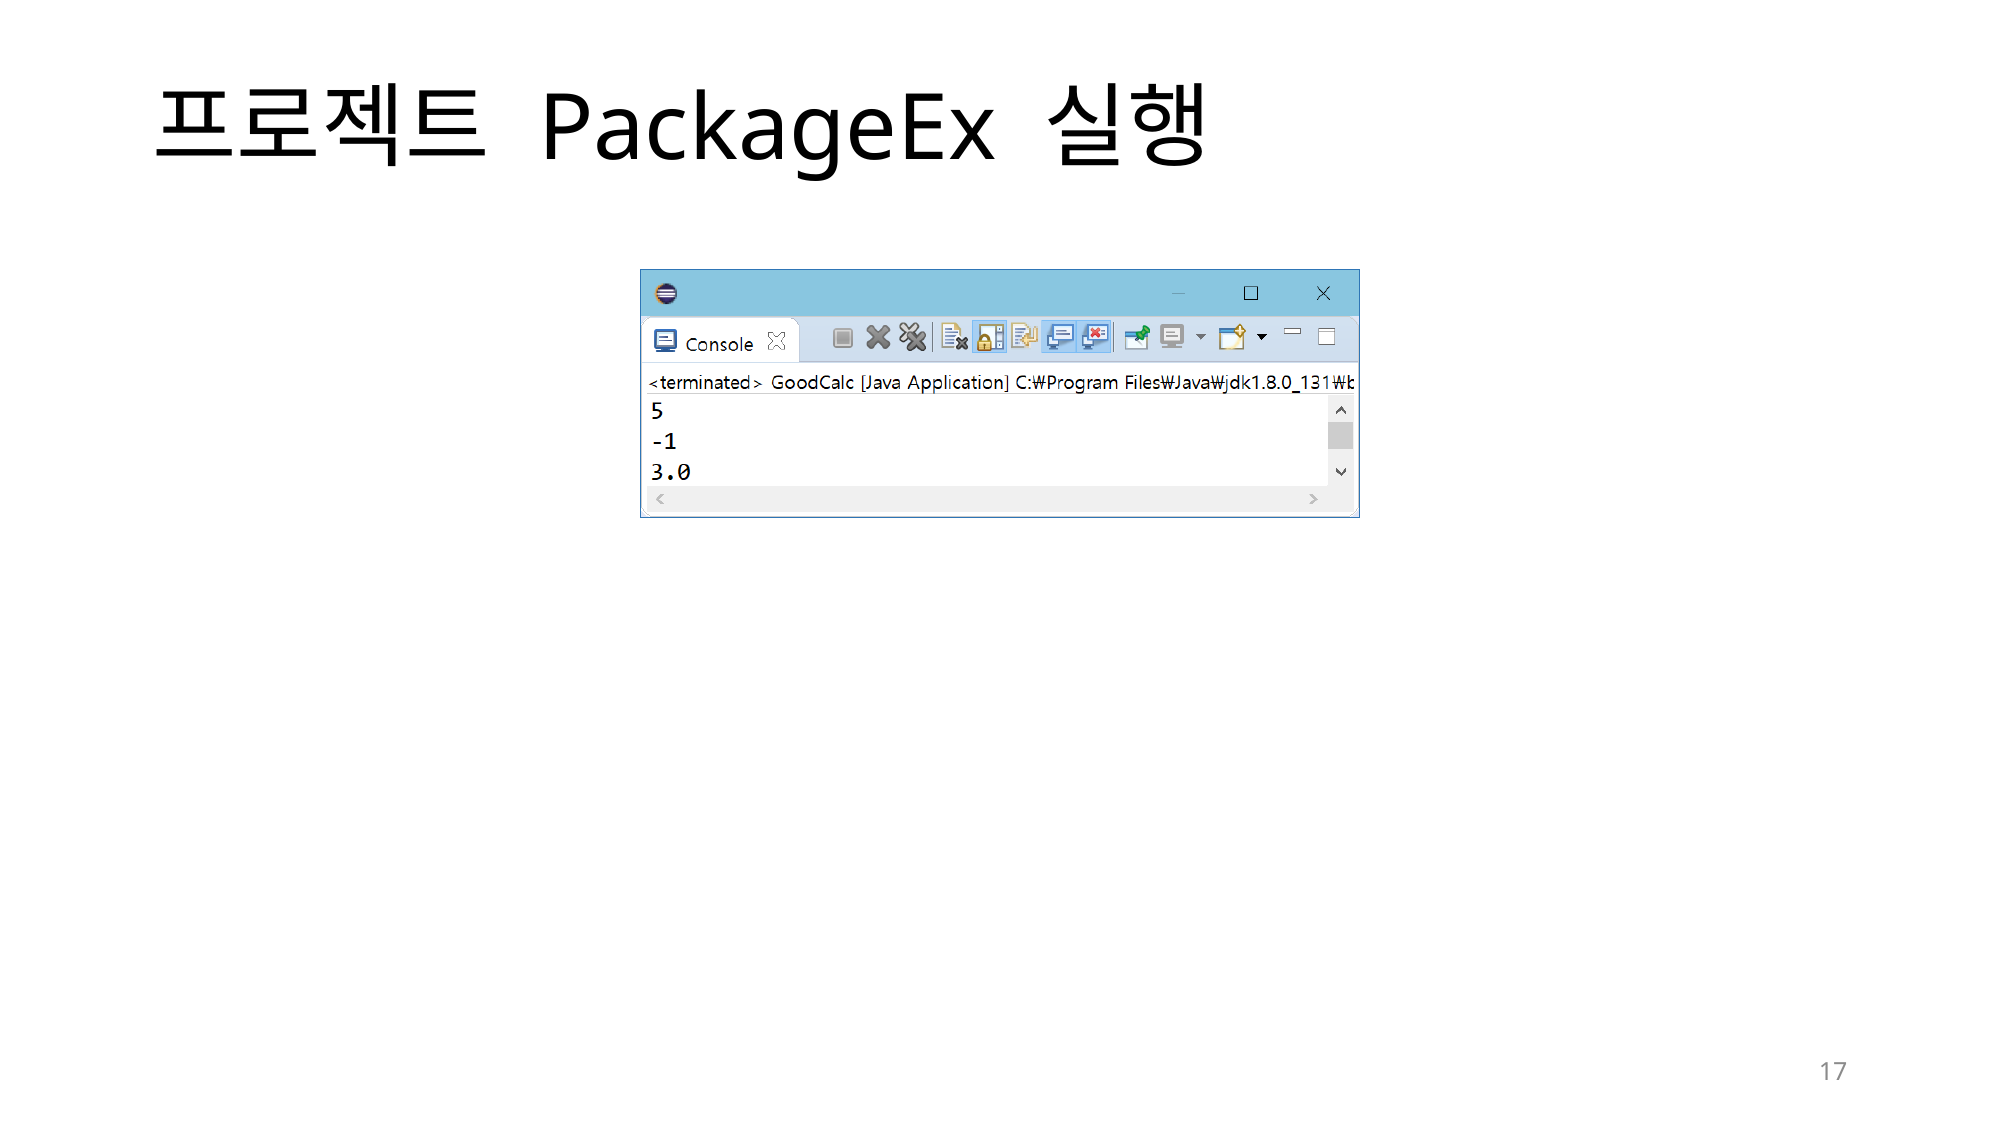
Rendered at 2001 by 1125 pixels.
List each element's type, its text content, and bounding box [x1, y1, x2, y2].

slide_number 17 [1412, 1042, 1863, 1103]
title 프로젝트 PackageEx 실행 [137, 21, 1863, 240]
picture [640, 269, 1360, 518]
